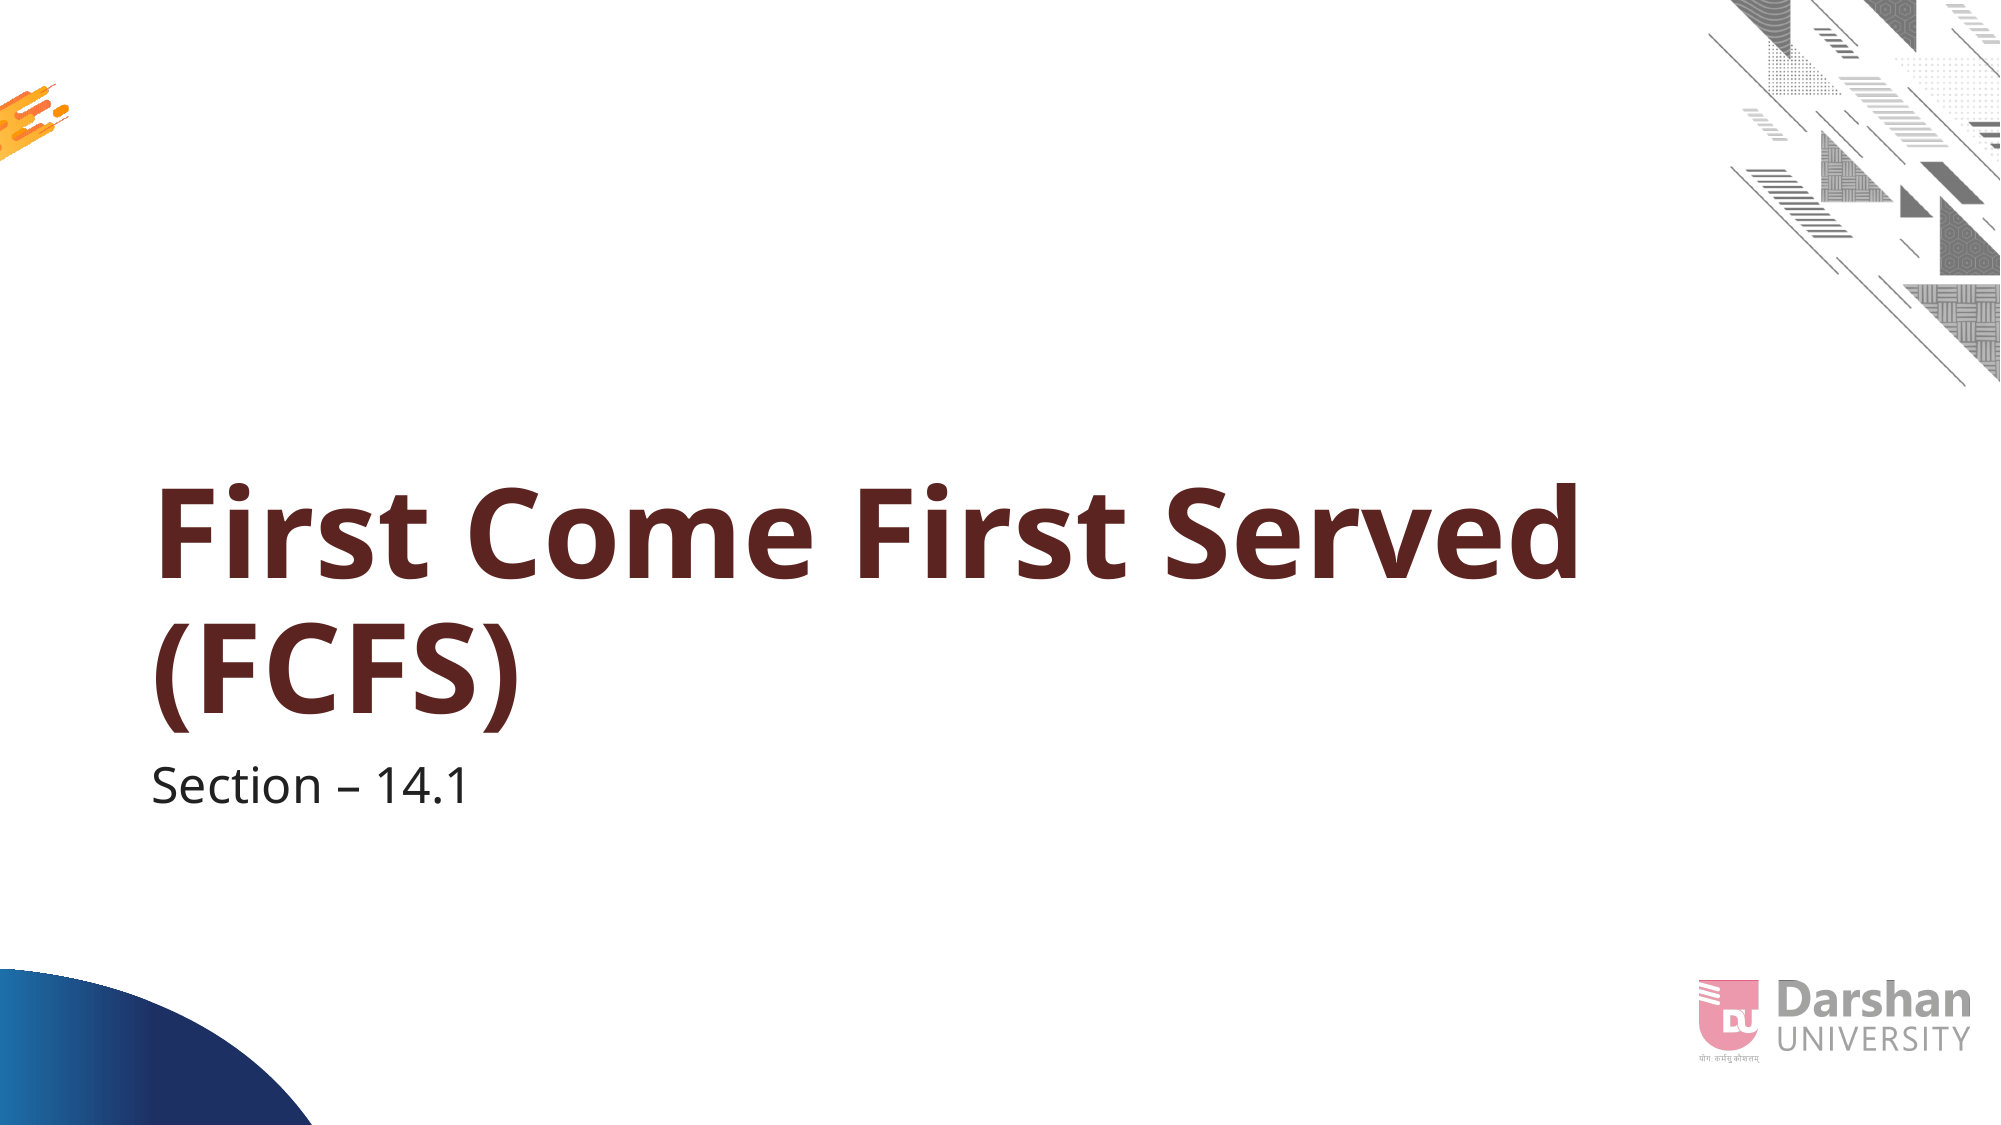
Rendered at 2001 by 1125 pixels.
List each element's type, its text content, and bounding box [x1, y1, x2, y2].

list Gantt Chart Average Turnaround Time: (10+15+15+17)/4 = 14.25 ms. Average Waiting Time: (0+9+13+13)/4 = 8.75 ms. [1699, 980, 1970, 1063]
list Section – 14.1 [136, 752, 1862, 999]
title First Come First Served (FCFS) [136, 280, 1862, 749]
picture [0, 65, 90, 193]
